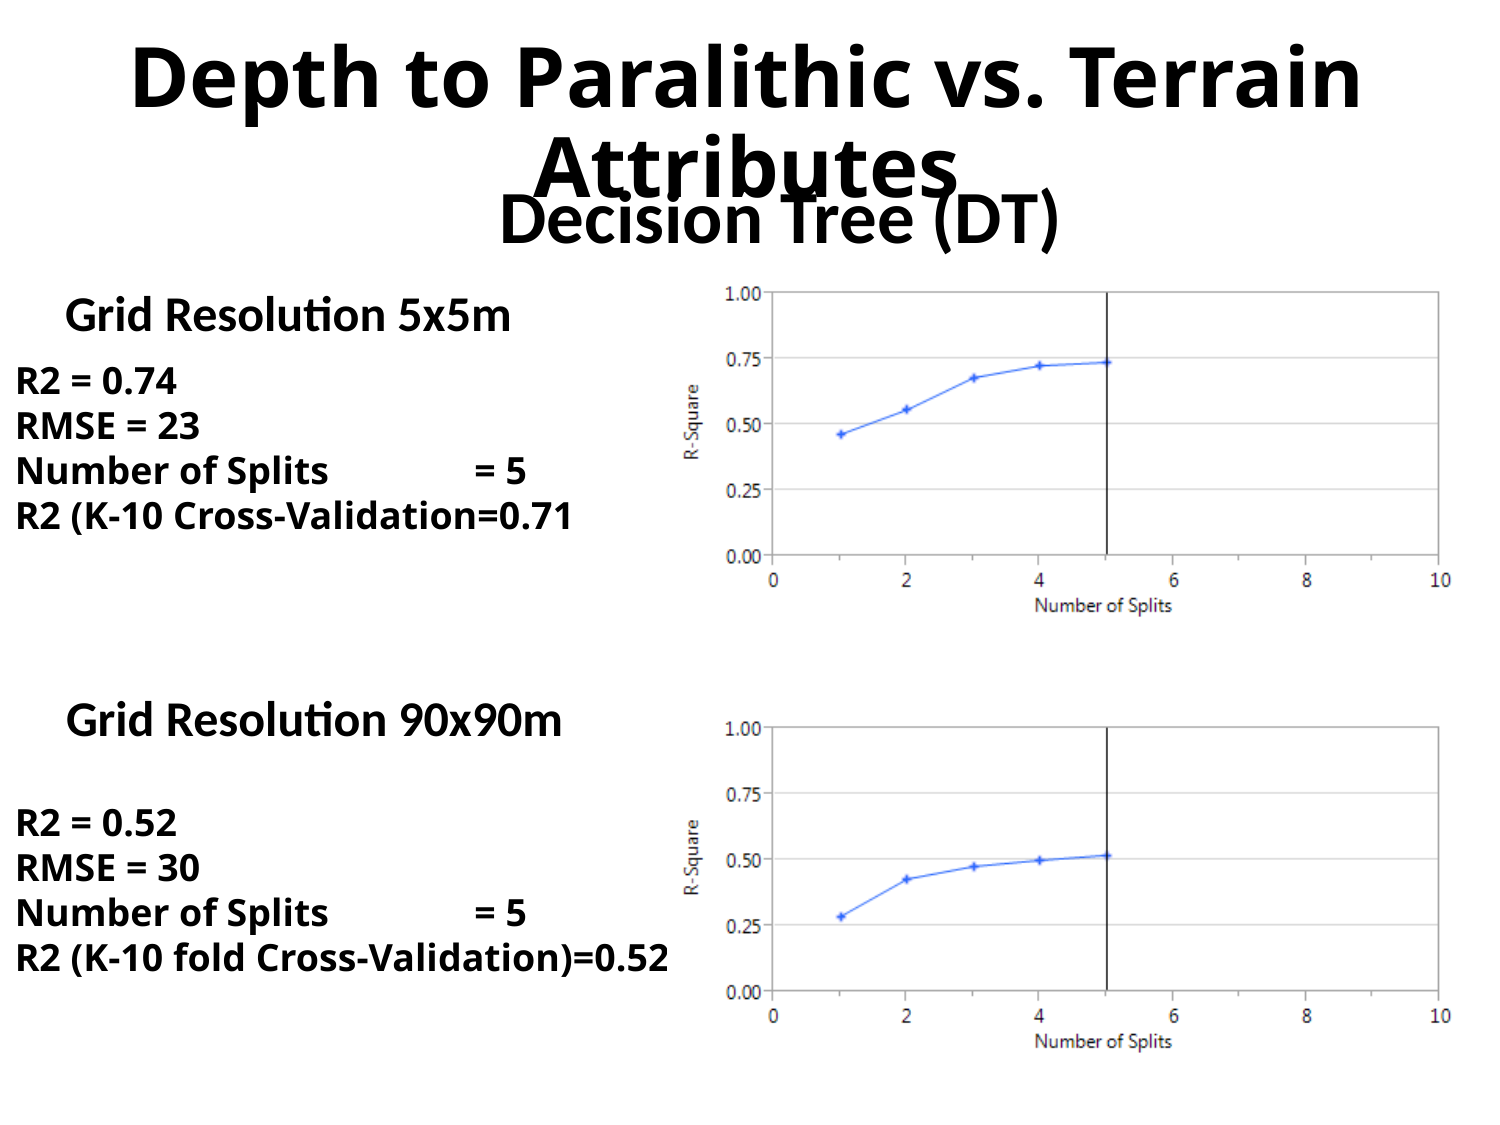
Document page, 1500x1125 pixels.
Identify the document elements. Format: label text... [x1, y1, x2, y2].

text_box Grid Resolution 5x5m [0, 274, 577, 349]
text_box Grid Resolution 90x90m [26, 678, 604, 754]
picture [667, 714, 1463, 1067]
text_box R2 = 0.74 RMSE = 23 Number of Splits = 5 R2 (K-10 Cross-Validation=0.71 [0, 349, 598, 545]
text_box R2 = 0.52 RMSE = 30 Number of Splits = 5 R2 (K-10 fold Cross-Validation)=0.52 [0, 792, 667, 987]
title Depth to Paralithic vs. Terrain Attributes [32, 16, 1462, 235]
picture [667, 279, 1463, 631]
text_box Decision Tree (DT) [434, 161, 1128, 266]
